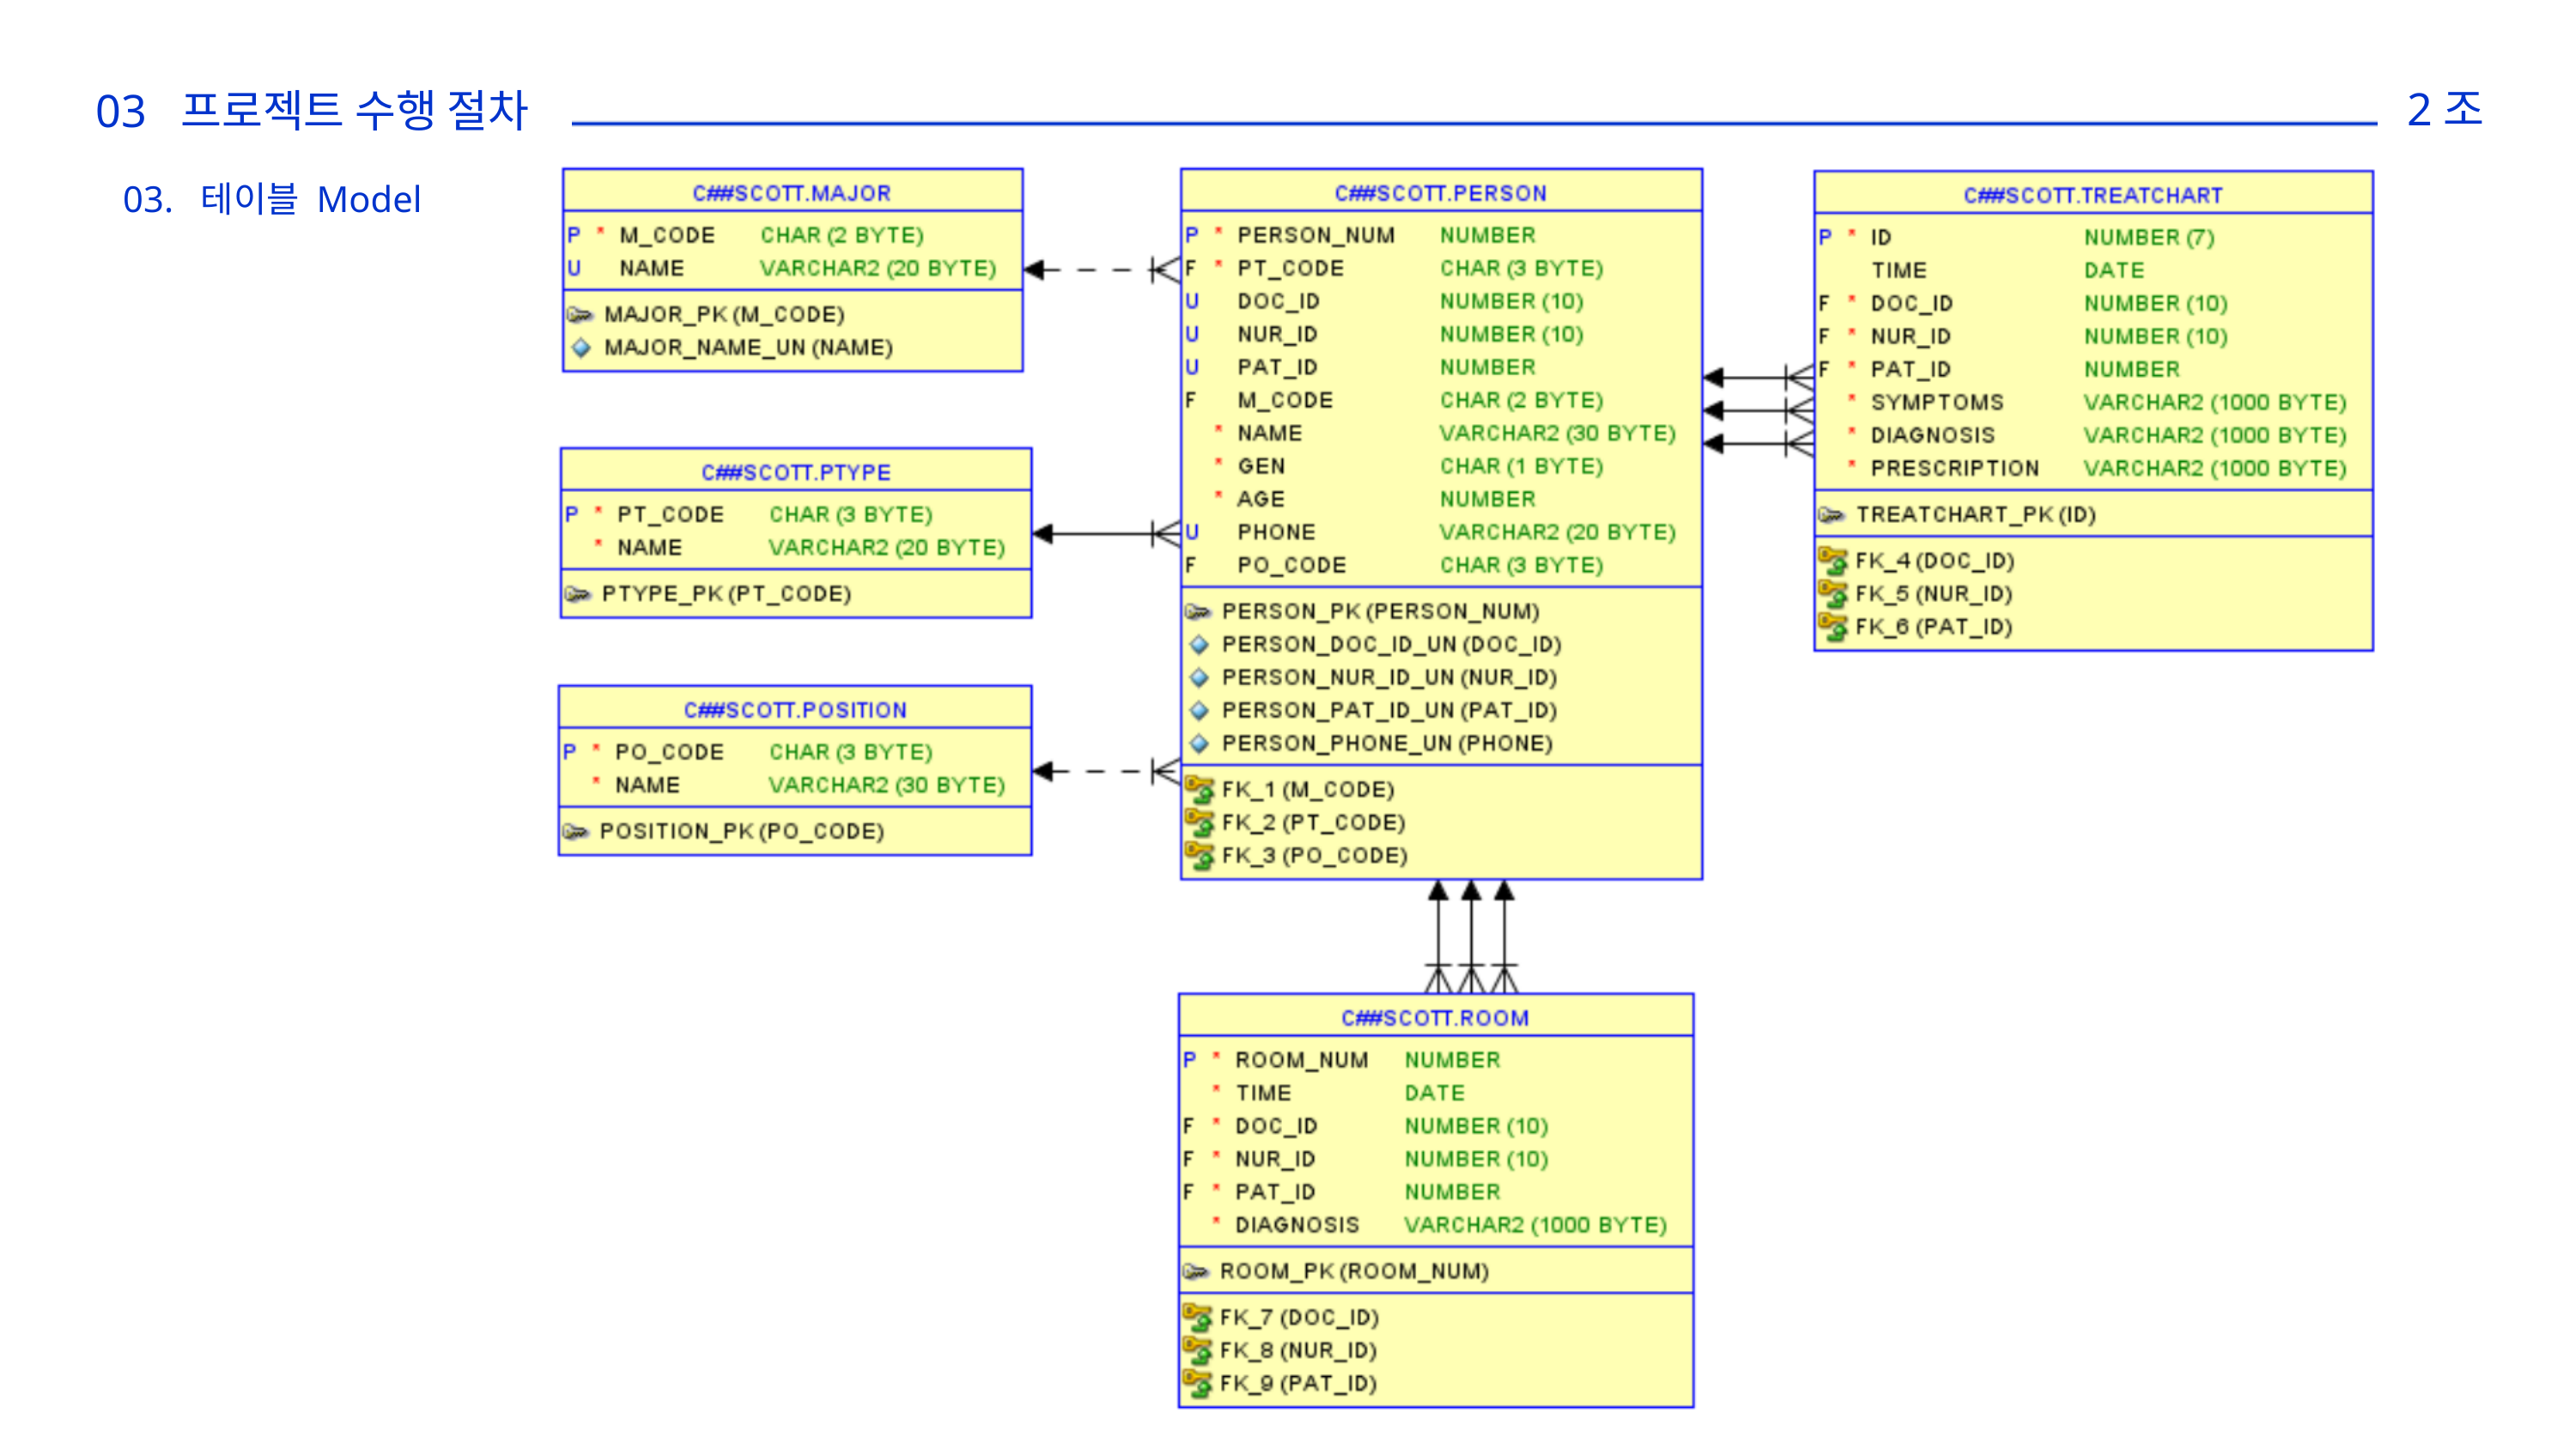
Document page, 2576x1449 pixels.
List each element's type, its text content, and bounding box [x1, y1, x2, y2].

text_box 03. 테이블 Model [110, 170, 542, 226]
text_box 프로젝트 수행 절차 [215, 76, 730, 143]
text_box 2조 [2369, 74, 2523, 141]
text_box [546, 142, 2397, 1428]
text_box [571, 117, 2378, 131]
text_box 03 [82, 76, 215, 143]
